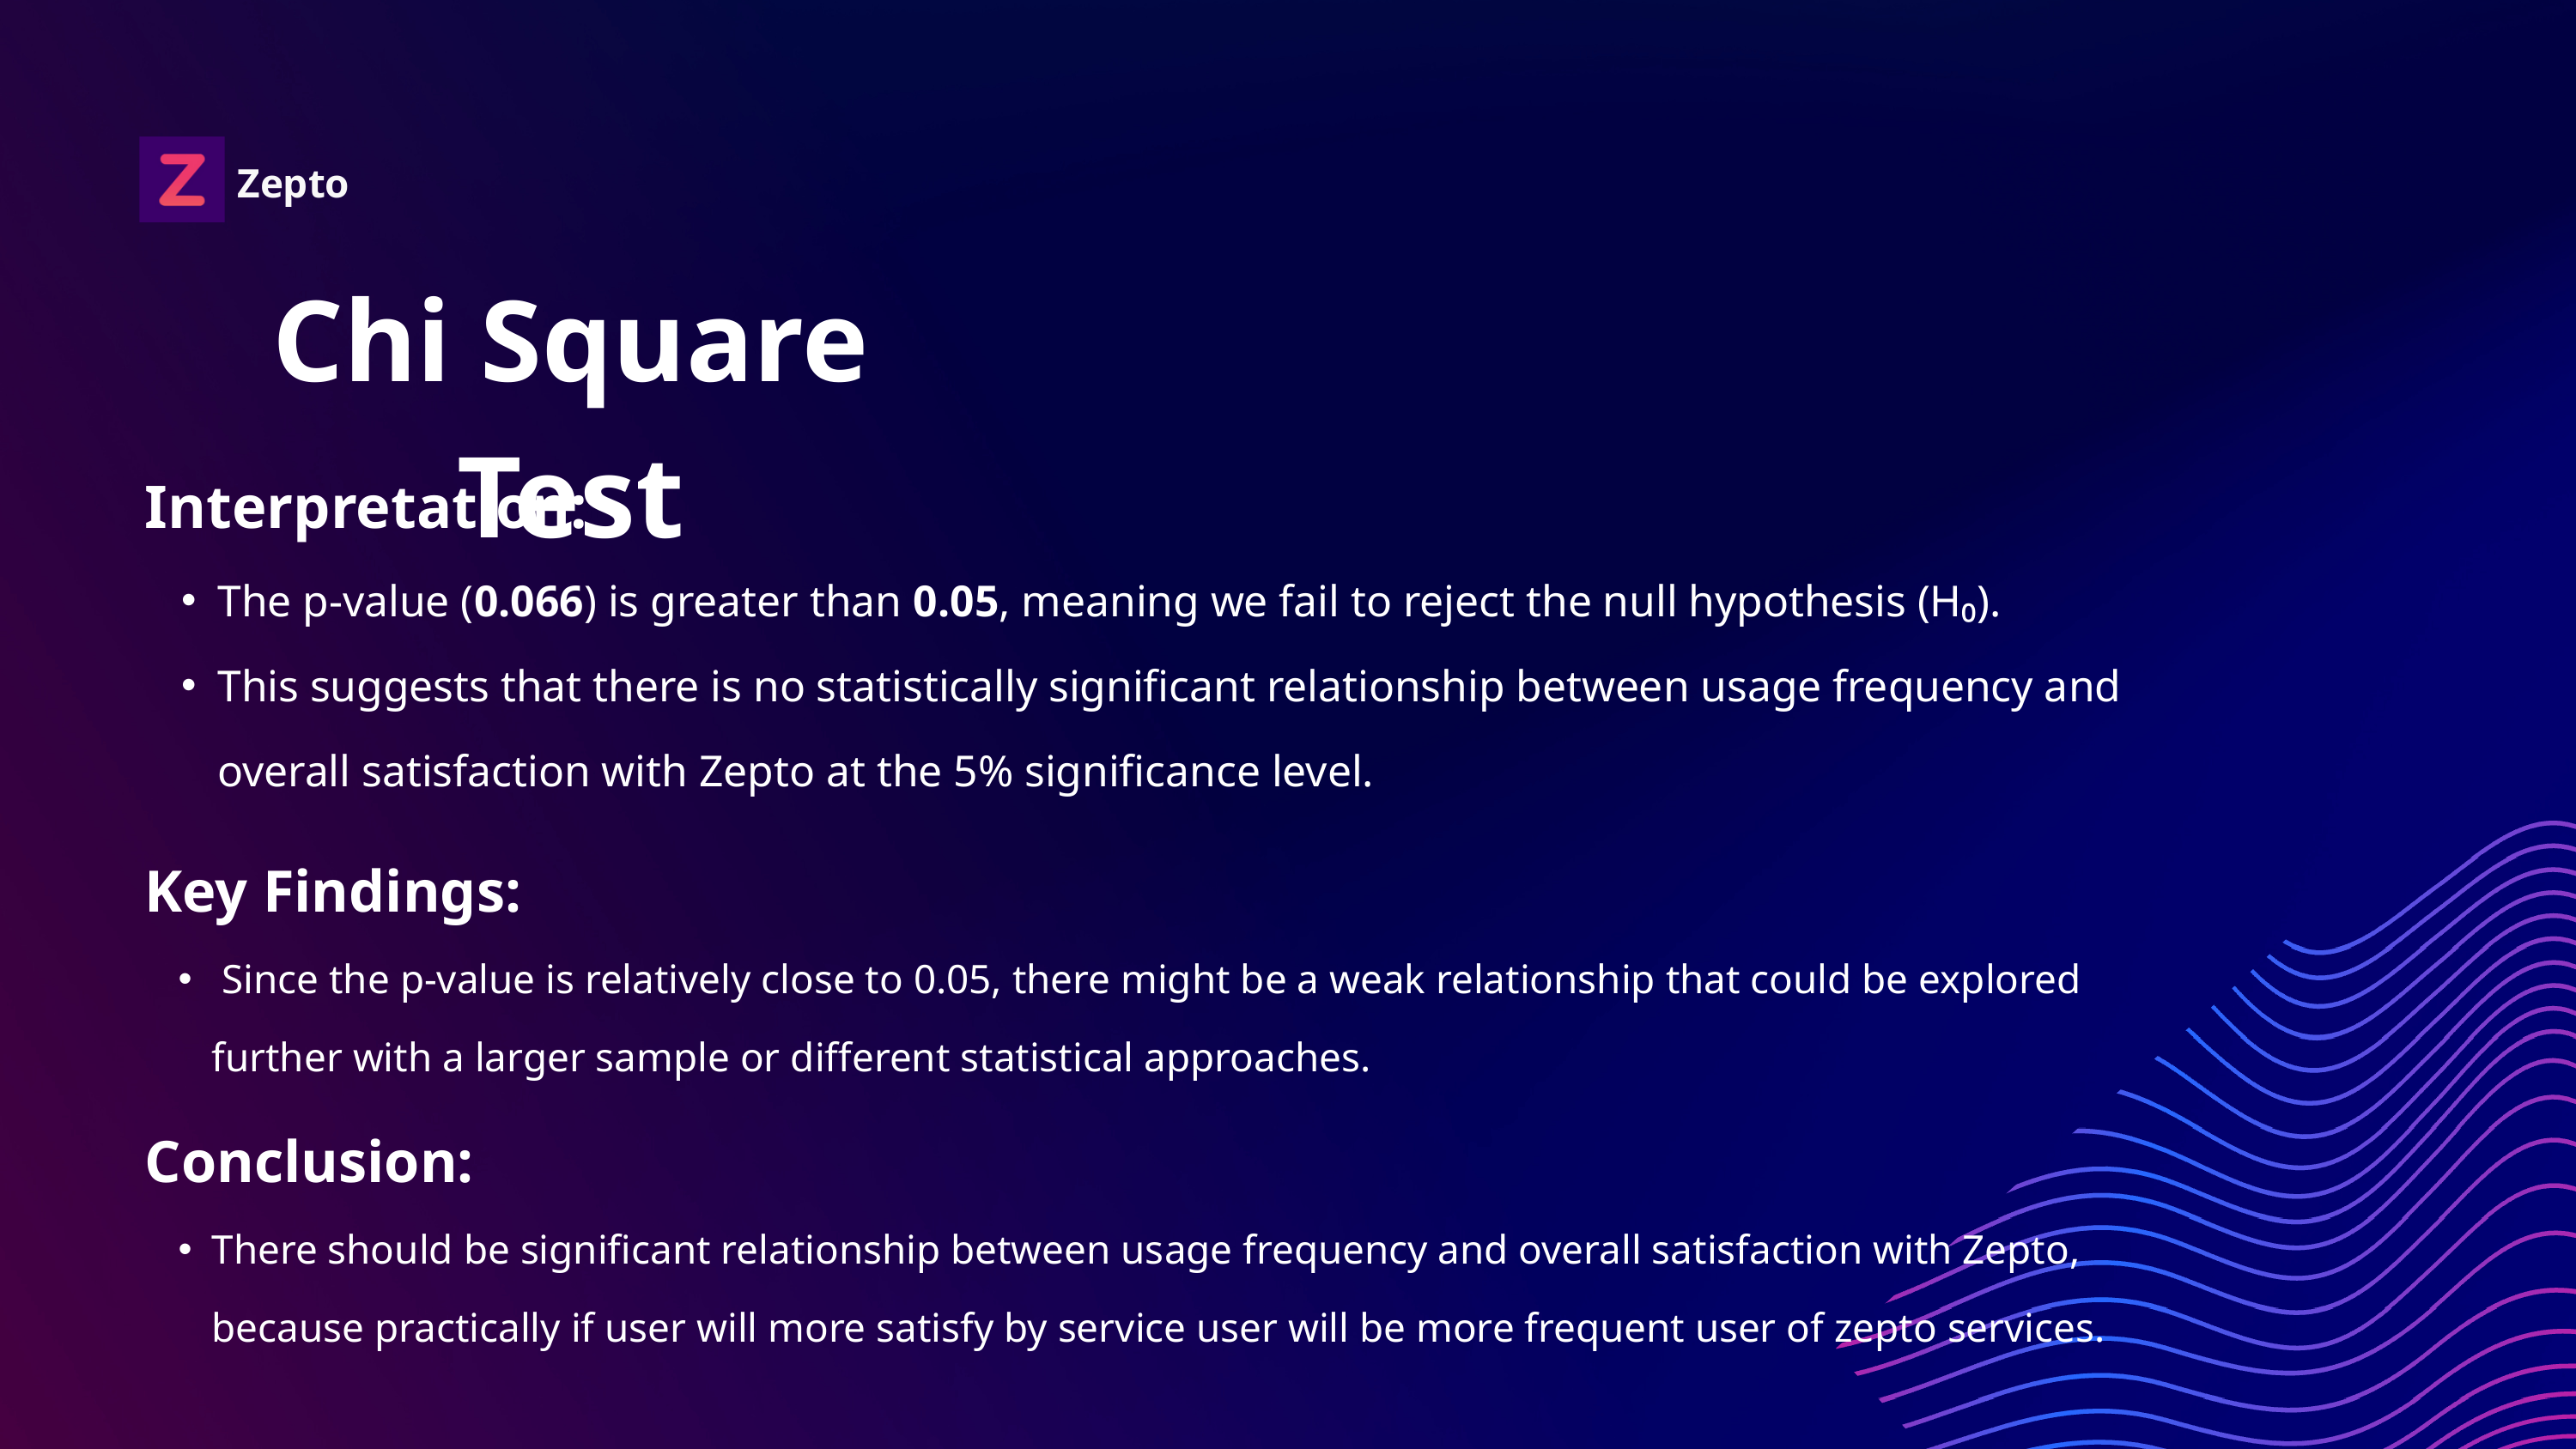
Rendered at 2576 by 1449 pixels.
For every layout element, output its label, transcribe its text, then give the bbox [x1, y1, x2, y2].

text_box [0, 0, 2576, 1449]
text_box Chi Square Test [144, 247, 997, 422]
text_box [1834, 678, 2576, 1449]
text_box Interpretation: The p-value (0.066) is greater than 0.05, meaning we fail to reject the null hypothesis (H₀). This suggests that there is no statistically significant relationship between usage frequency and overall satisfaction with Zepto at the 5% significance level. [144, 422, 2190, 912]
text_box Key Findings: Since the p-value is relatively close to 0.05, there might be a weak relationship that could be explored further with a larger sample or different statistical approaches. Conclusion: There should be significant relationship between usage frequency and overall satisfaction with Zepto, because practically if user will more satisfy by service user will be more frequent user of zepto services. [144, 809, 2172, 1350]
text_box Zepto [237, 150, 695, 206]
text_box [139, 136, 225, 222]
